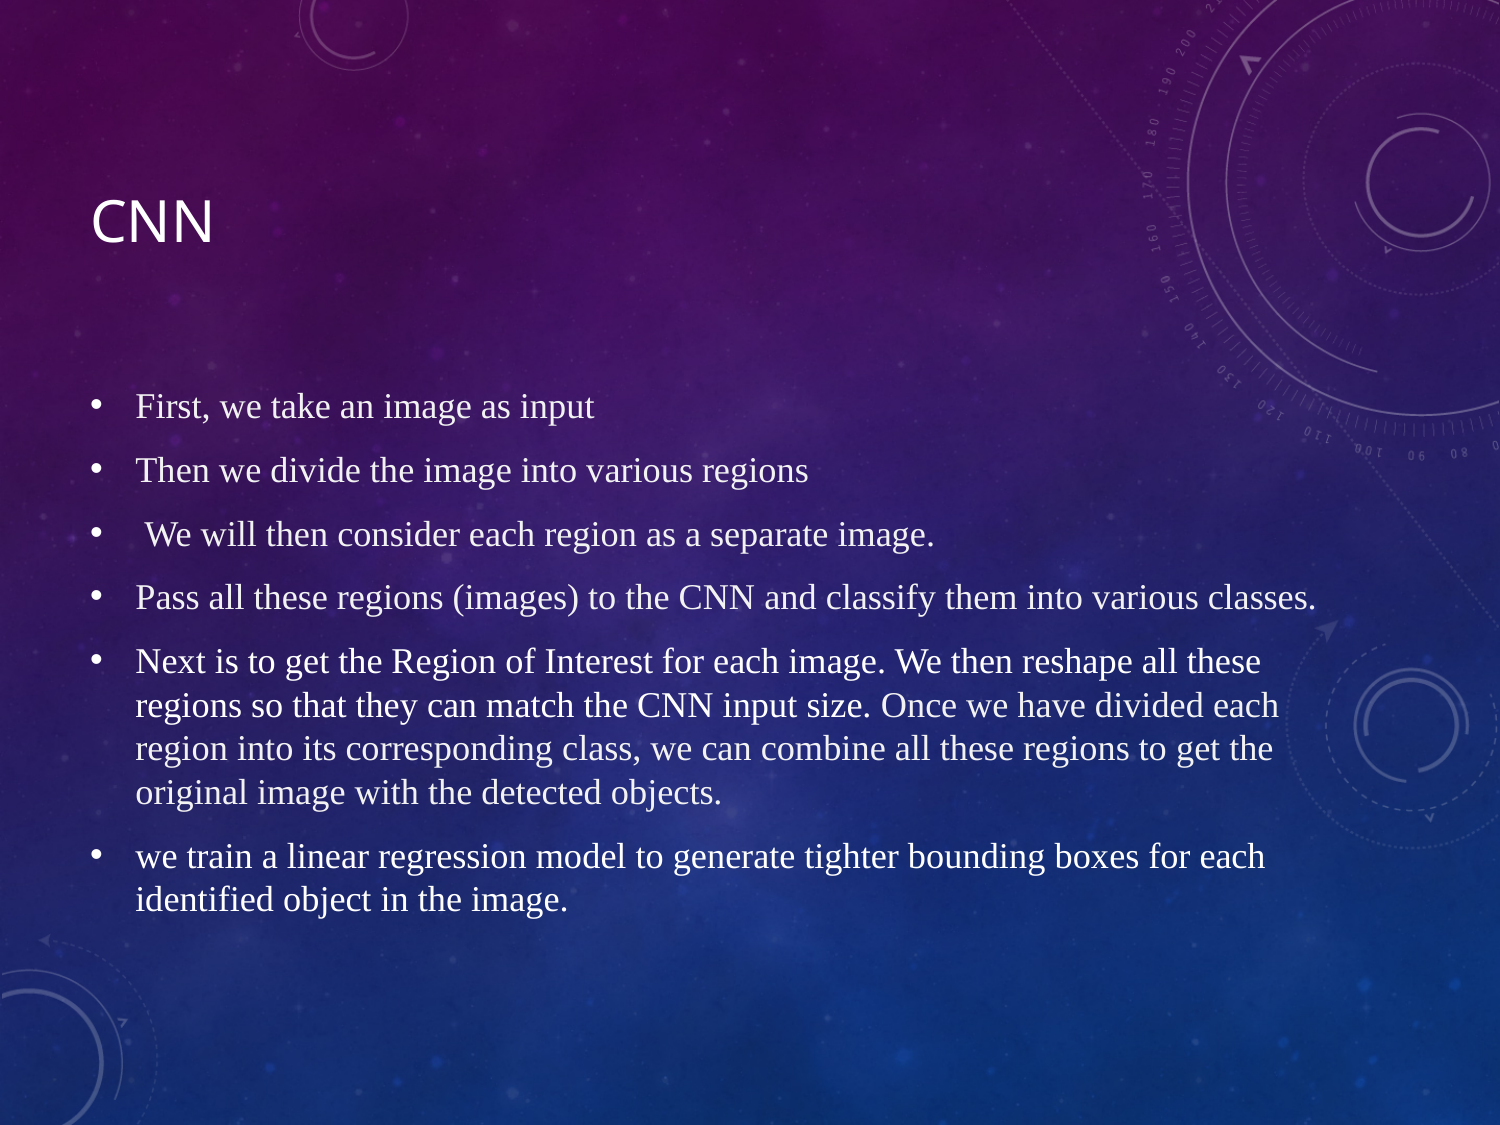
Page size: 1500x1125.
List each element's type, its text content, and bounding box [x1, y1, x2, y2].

list First, we take an image as input Then we divide the image into various regions We will then consider each region as a separate image. Pass all these regions (images) to the CNN and classify them into various classes. Next is to get the Region of Interest for each image. We then reshape all these regions so that they can match the CNN input size. Once we have divided each region into its corresponding class, we can combine all these regions to get the original image with the detected objects. we train a linear regression model to generate tighter bounding boxes for each identified object in the image. [75, 351, 1350, 950]
title CNN [75, 99, 1350, 339]
picture [0, 0, 1500, 1125]
